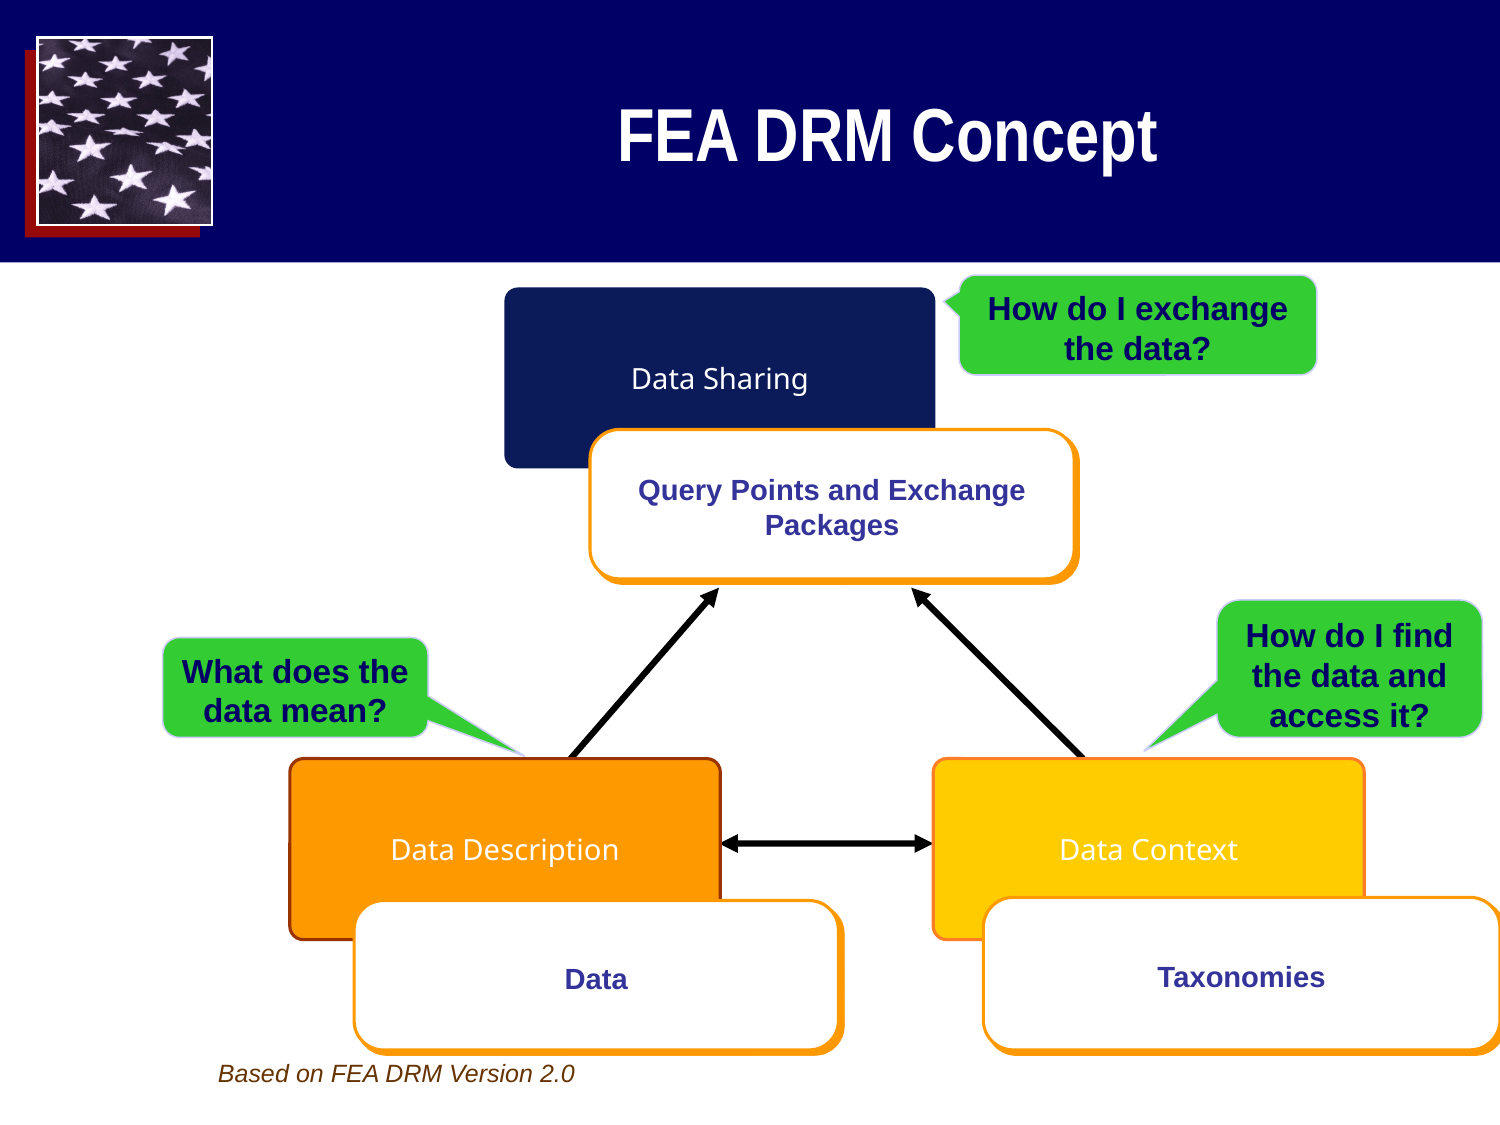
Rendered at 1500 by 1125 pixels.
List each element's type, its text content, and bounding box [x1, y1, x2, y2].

title FEA DRM Concept [275, 37, 1500, 225]
picture [39, 39, 211, 224]
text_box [162, 274, 1500, 1051]
text_box Based on FEA DRM Version 2.0 [210, 1051, 776, 1095]
